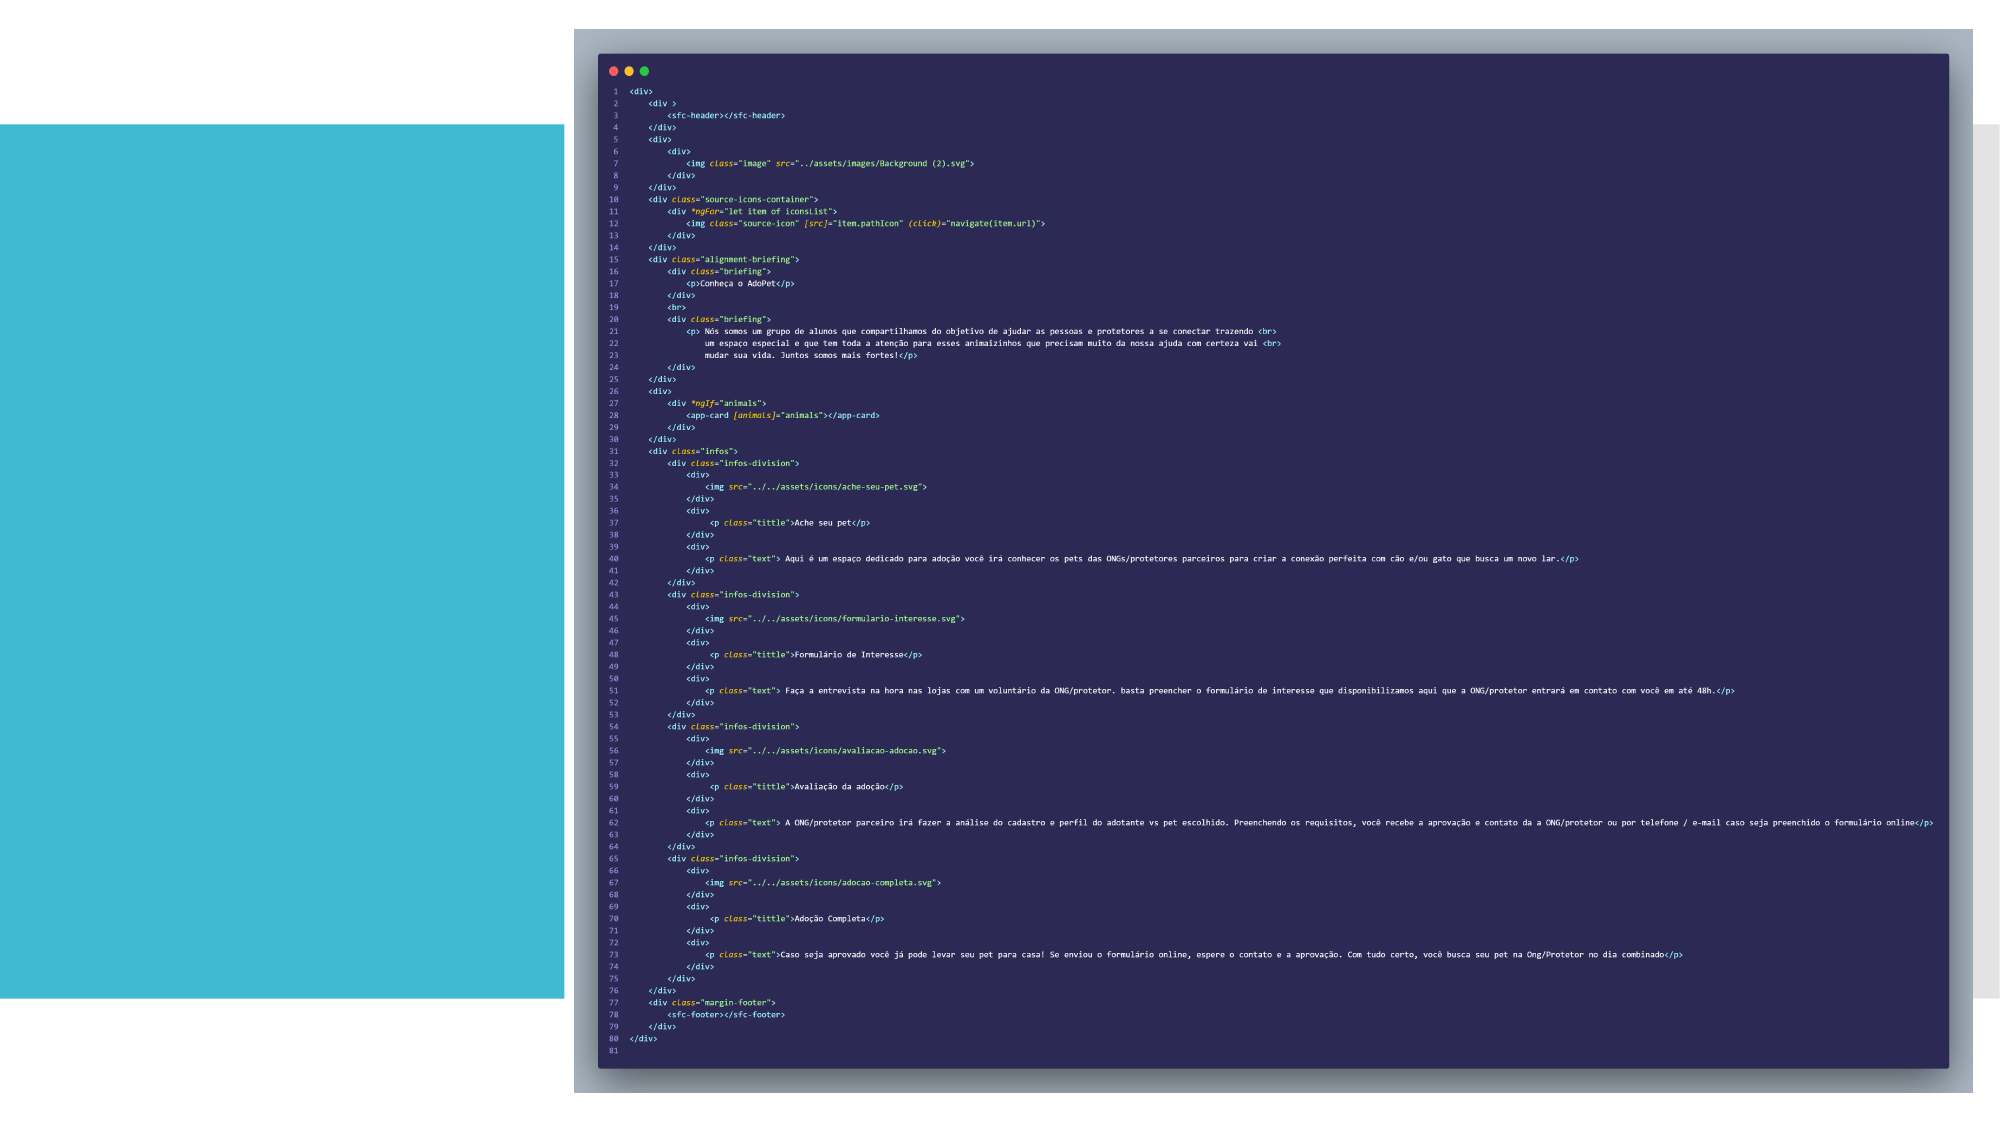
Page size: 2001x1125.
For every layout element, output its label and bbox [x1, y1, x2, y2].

picture [574, 29, 1973, 1093]
